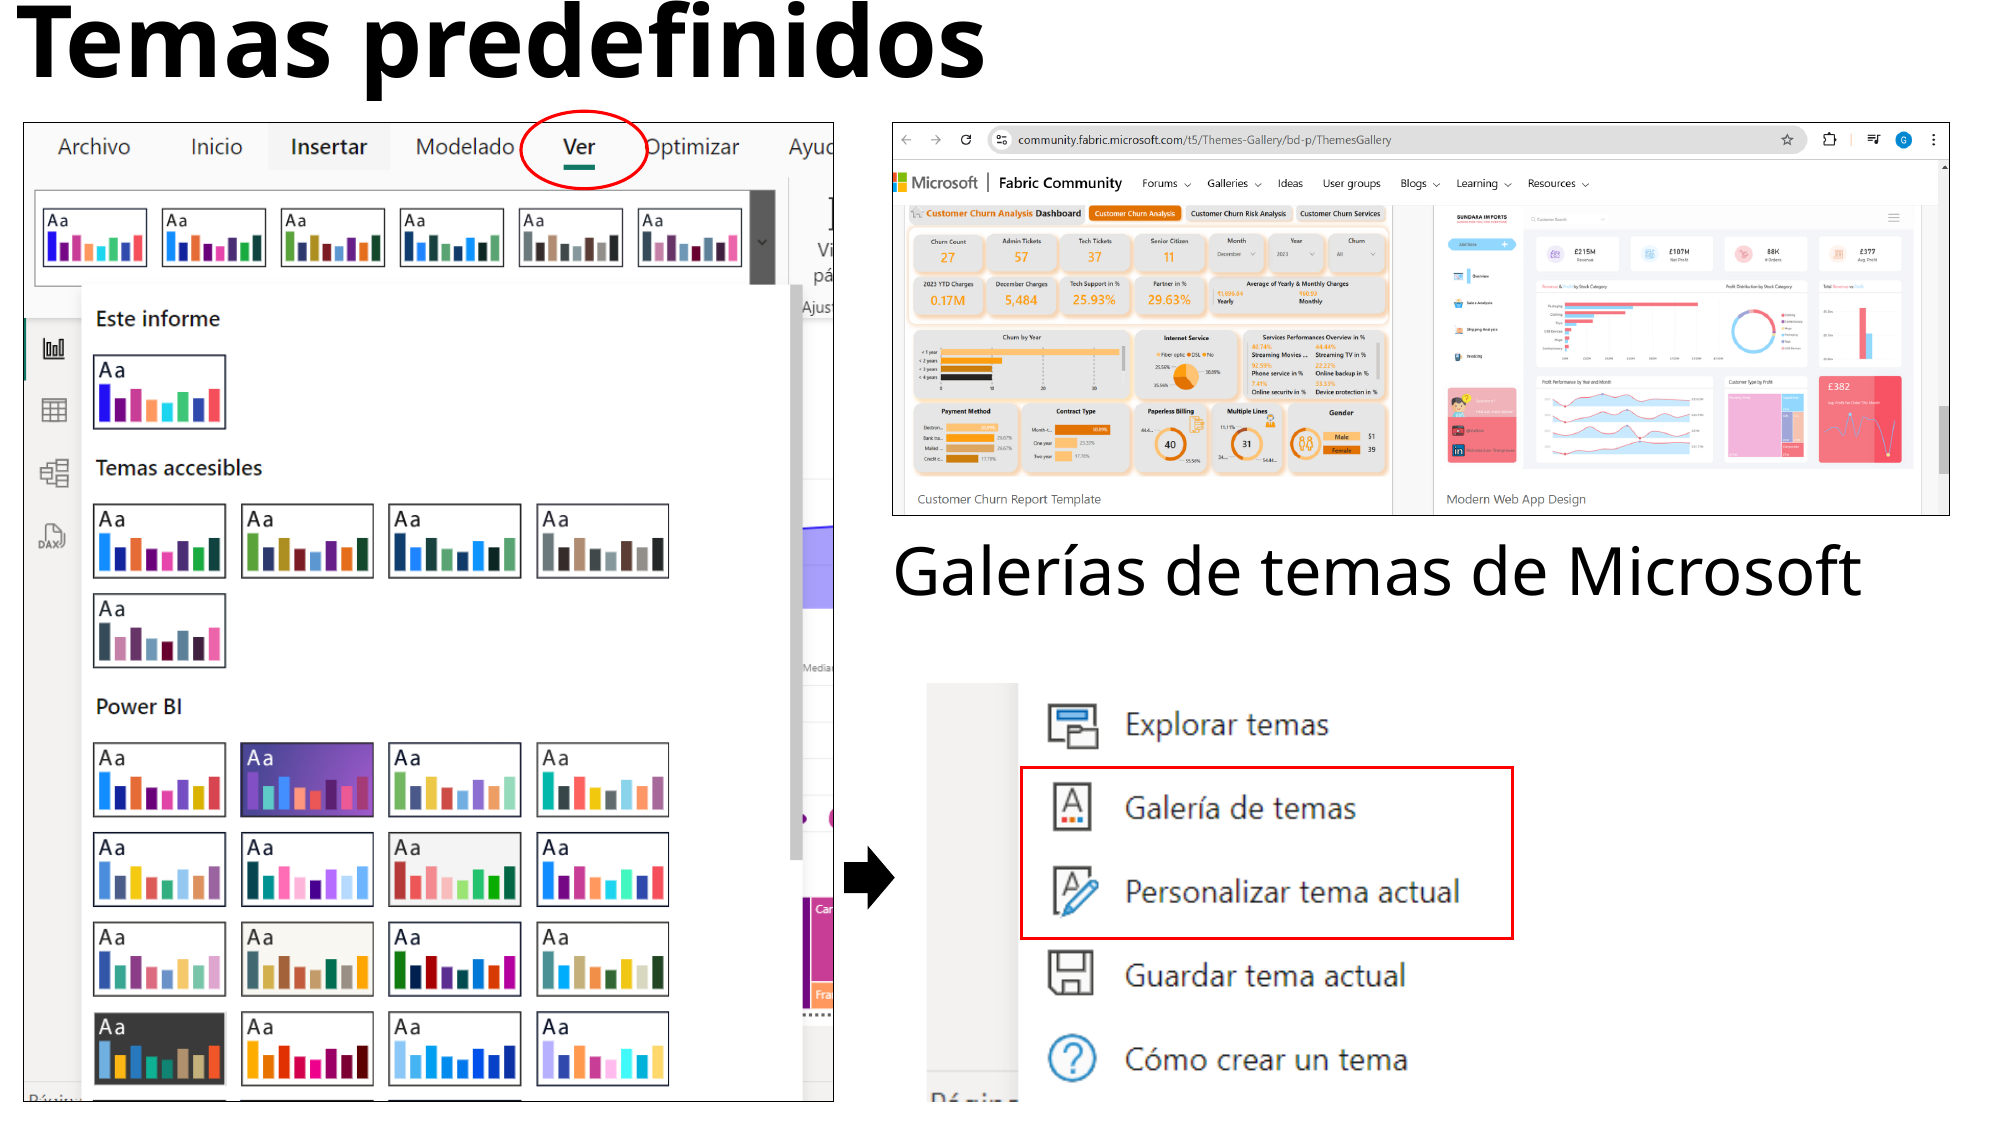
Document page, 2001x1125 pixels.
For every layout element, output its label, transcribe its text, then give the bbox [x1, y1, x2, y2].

picture [926, 683, 1826, 1103]
picture [23, 122, 834, 1103]
title Temas predefinidos [0, 0, 1463, 108]
text_box [537, 109, 631, 122]
text_box [844, 845, 895, 910]
list Galerías de temas de Microsoft [877, 530, 1937, 652]
picture [892, 122, 1951, 516]
